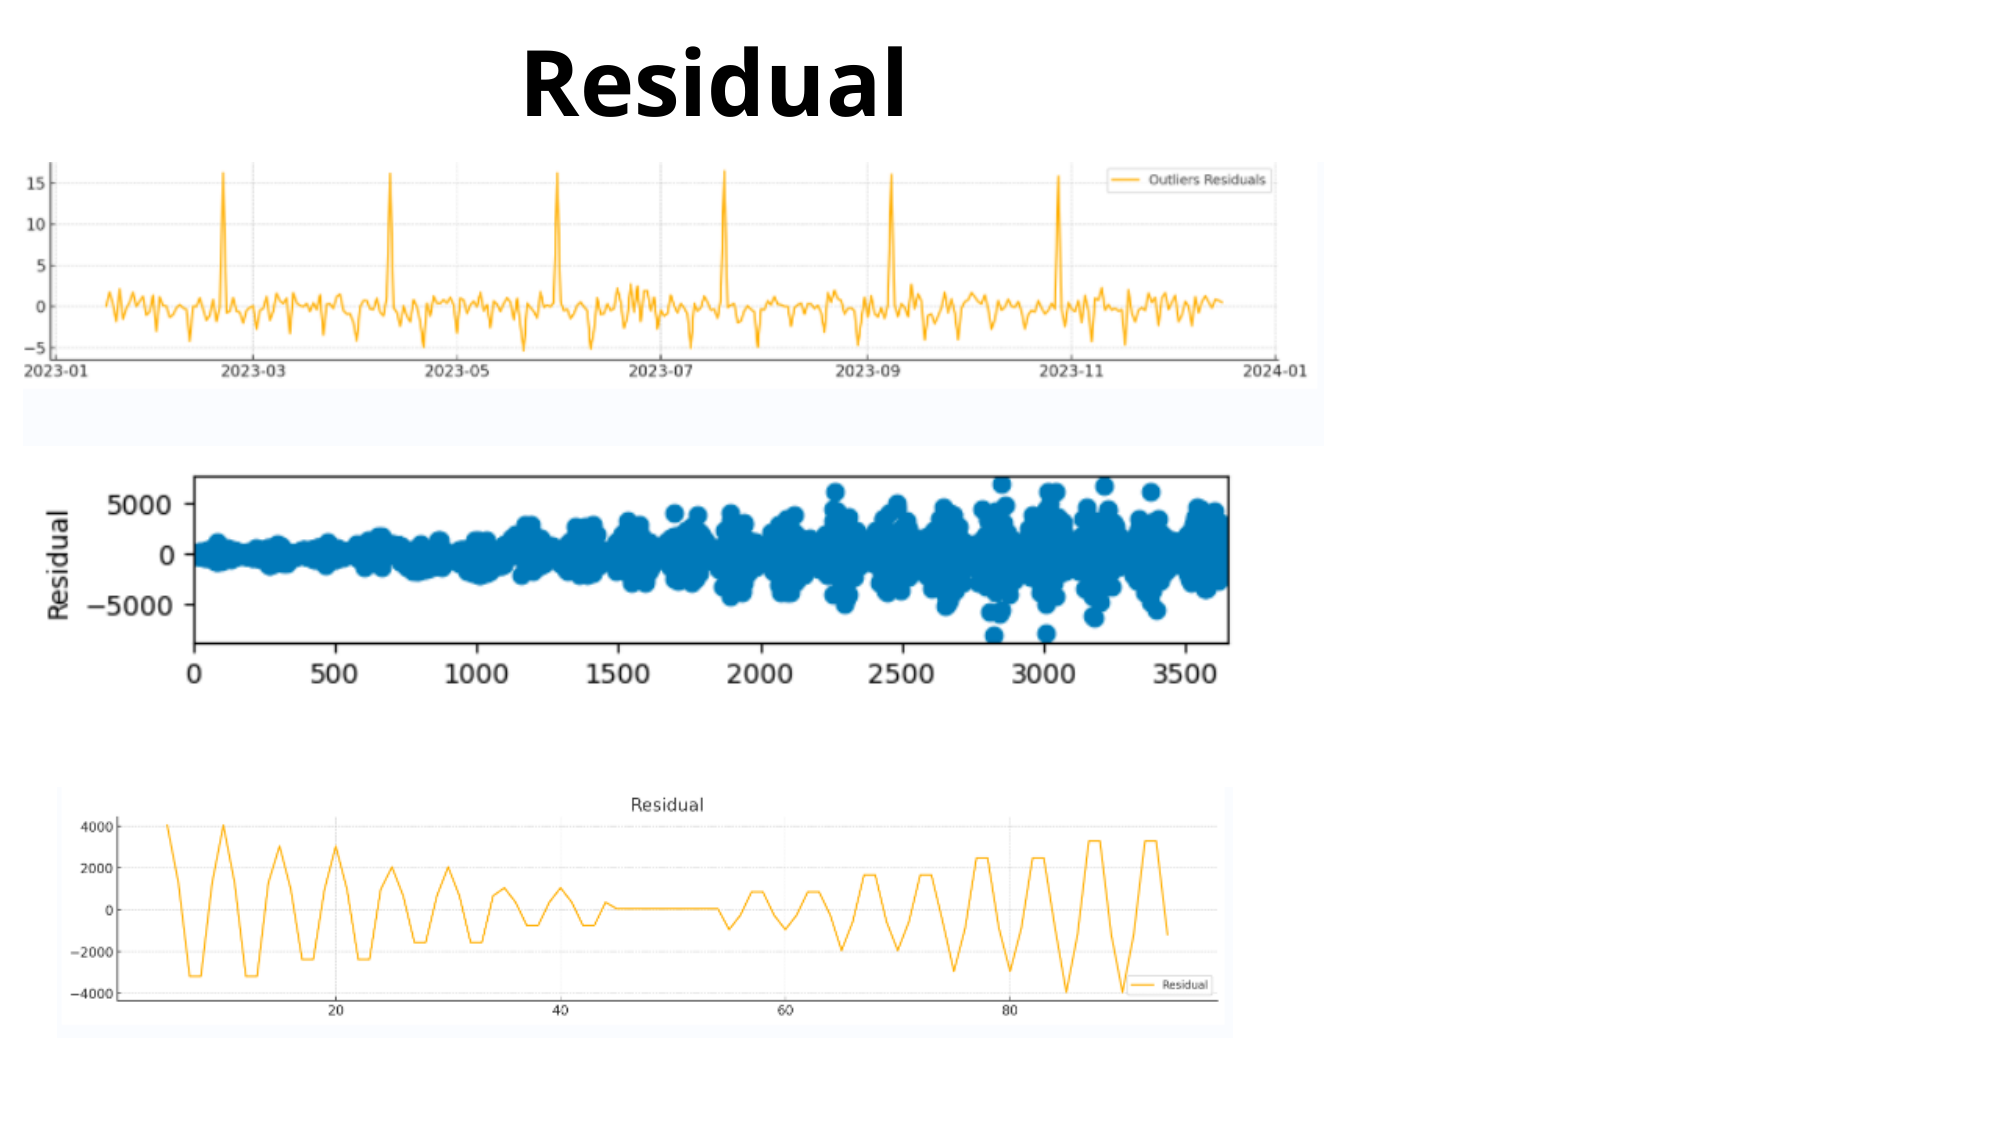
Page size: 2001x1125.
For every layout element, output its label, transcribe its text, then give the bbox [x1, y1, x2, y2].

picture [57, 787, 1234, 1038]
title Residual [116, 24, 1884, 137]
picture [22, 162, 1324, 446]
picture [21, 466, 1266, 716]
